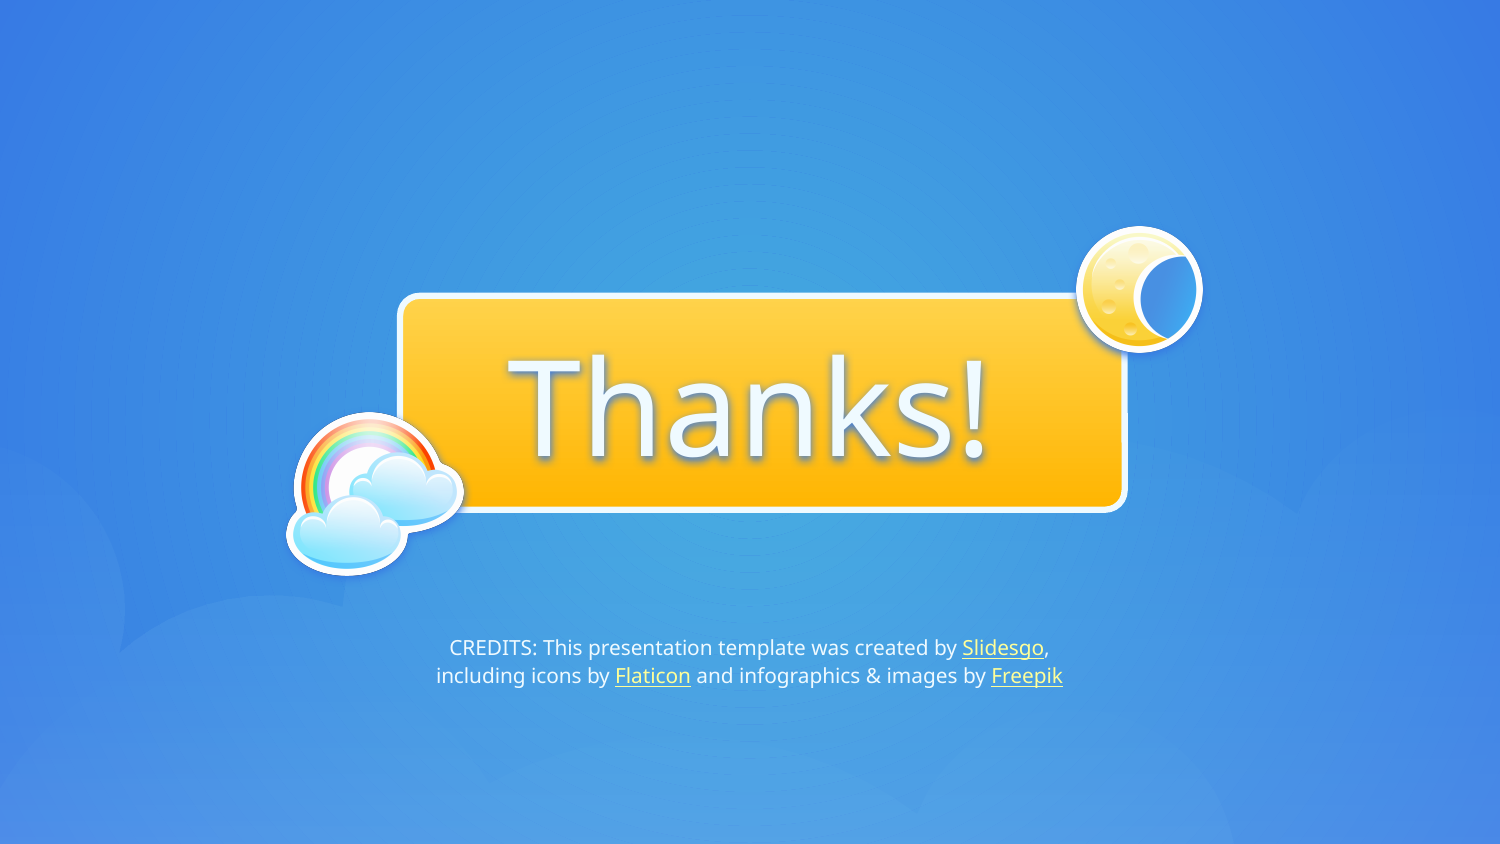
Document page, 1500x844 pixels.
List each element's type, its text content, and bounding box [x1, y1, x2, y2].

text_box [400, 295, 1070, 339]
picture [286, 412, 464, 576]
picture [1076, 226, 1203, 353]
title Thanks! [398, 339, 1102, 466]
text_box [470, 362, 1125, 510]
